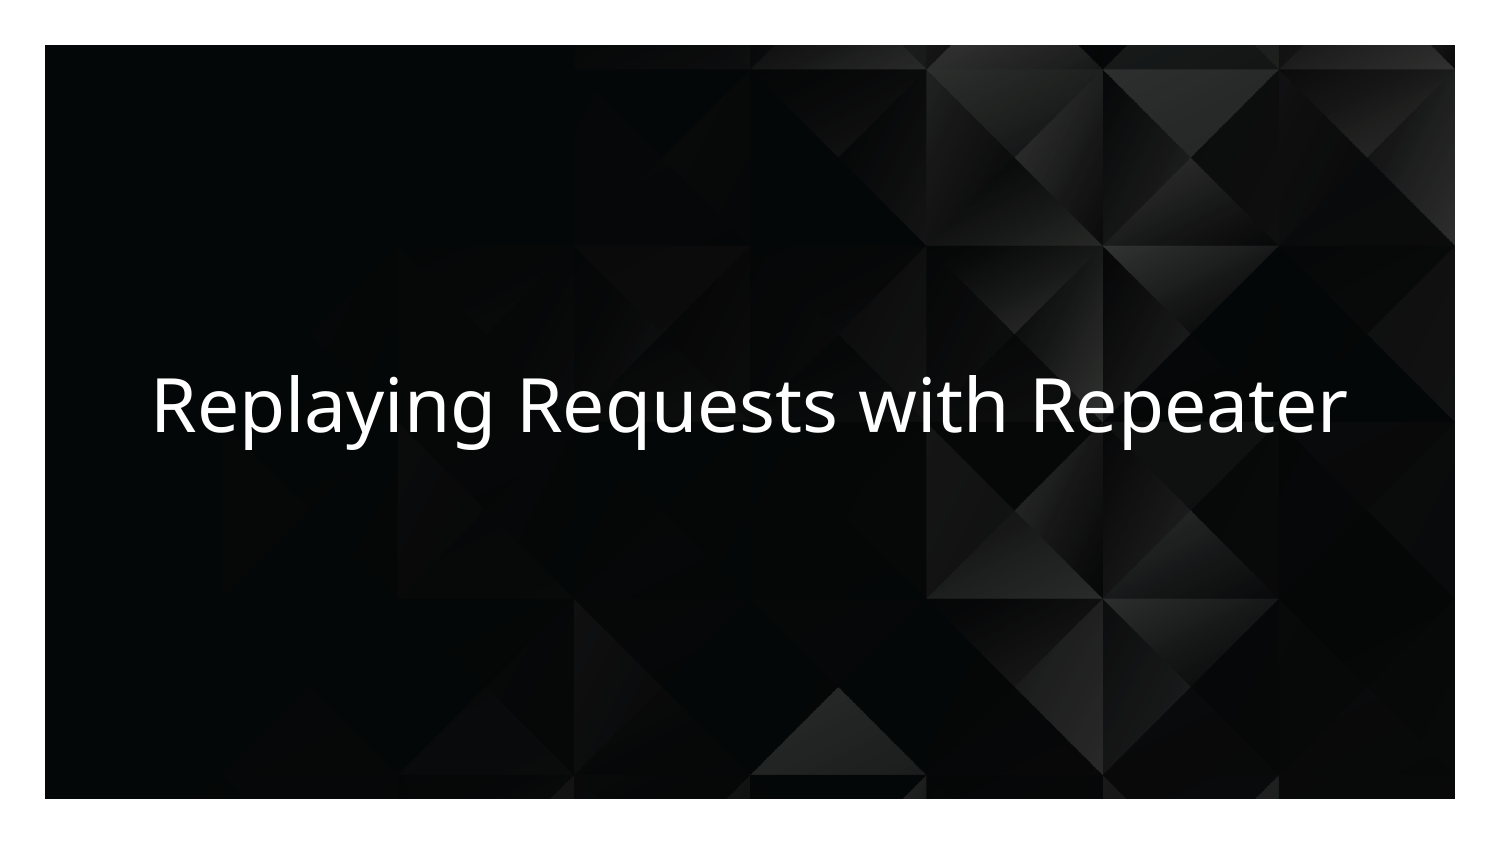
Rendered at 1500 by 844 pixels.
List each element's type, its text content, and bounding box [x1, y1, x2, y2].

picture [45, 45, 1455, 342]
picture [45, 473, 1455, 799]
title Replaying Requests with Repeater [45, 342, 1455, 473]
